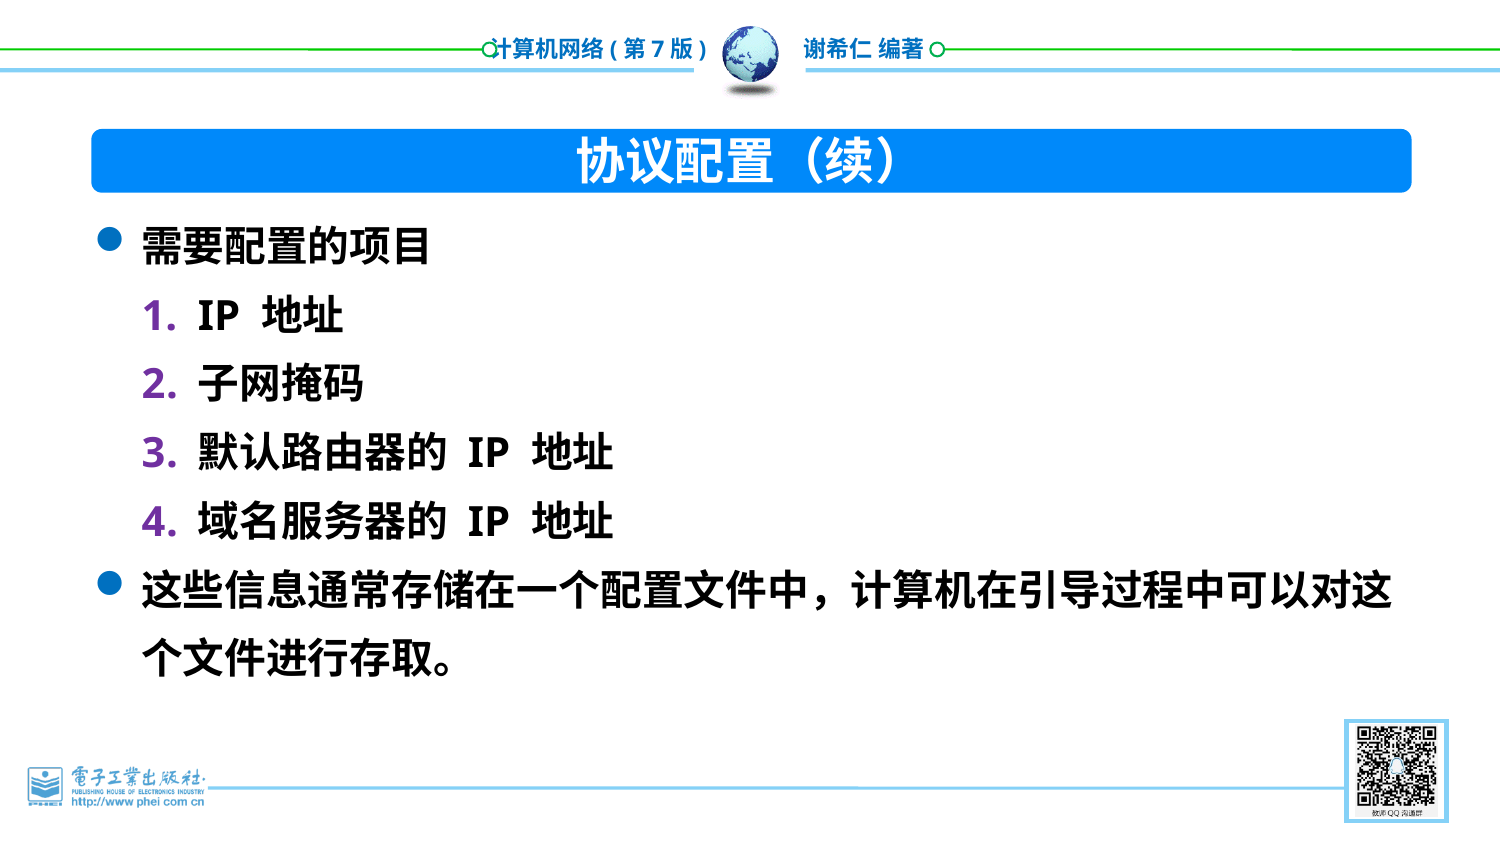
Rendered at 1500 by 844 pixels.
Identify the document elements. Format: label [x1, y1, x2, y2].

text_box [79, 121, 1412, 690]
picture [720, 24, 780, 100]
picture [1355, 724, 1438, 817]
picture [23, 764, 208, 809]
